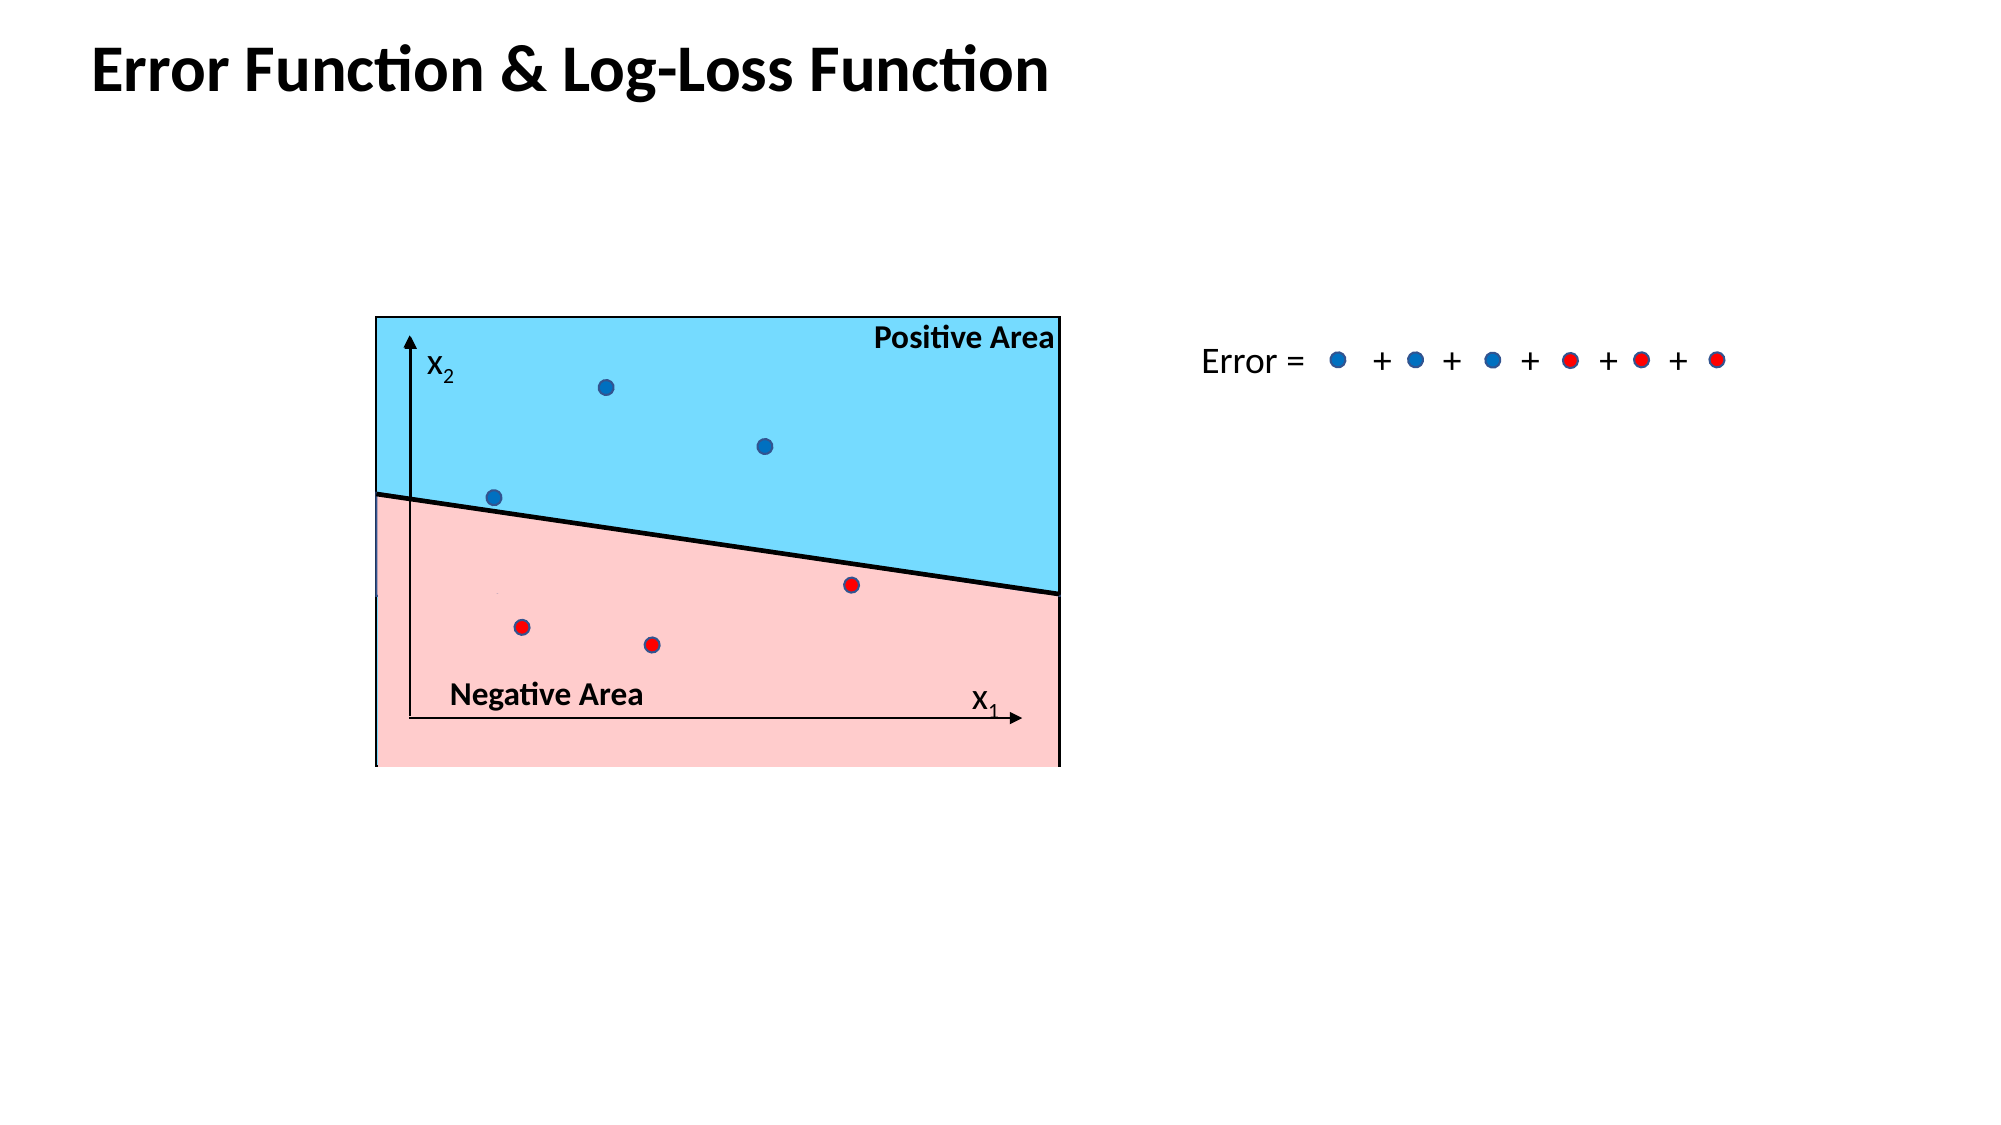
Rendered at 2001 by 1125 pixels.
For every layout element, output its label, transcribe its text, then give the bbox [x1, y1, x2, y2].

text_box [1561, 351, 1580, 370]
text_box [597, 379, 615, 396]
text_box Negative Area [435, 664, 659, 716]
text_box [1329, 351, 1347, 369]
text_box [378, 595, 1058, 767]
text_box [487, 489, 501, 493]
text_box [376, 493, 1060, 595]
text_box [1484, 351, 1502, 369]
text_box [513, 618, 531, 636]
text_box Error Function & Log-Loss Function [76, 17, 1067, 113]
text_box [643, 636, 661, 654]
text_box x1 [957, 664, 1014, 716]
text_box [1632, 351, 1651, 369]
text_box [1708, 351, 1726, 369]
text_box x1 [957, 719, 1014, 731]
text_box [756, 438, 774, 455]
text_box Positive Area [859, 307, 1071, 363]
text_box Error = + + + + + [1186, 329, 1729, 389]
text_box [375, 316, 1061, 594]
text_box [1407, 351, 1424, 369]
text_box x2 [412, 329, 469, 396]
